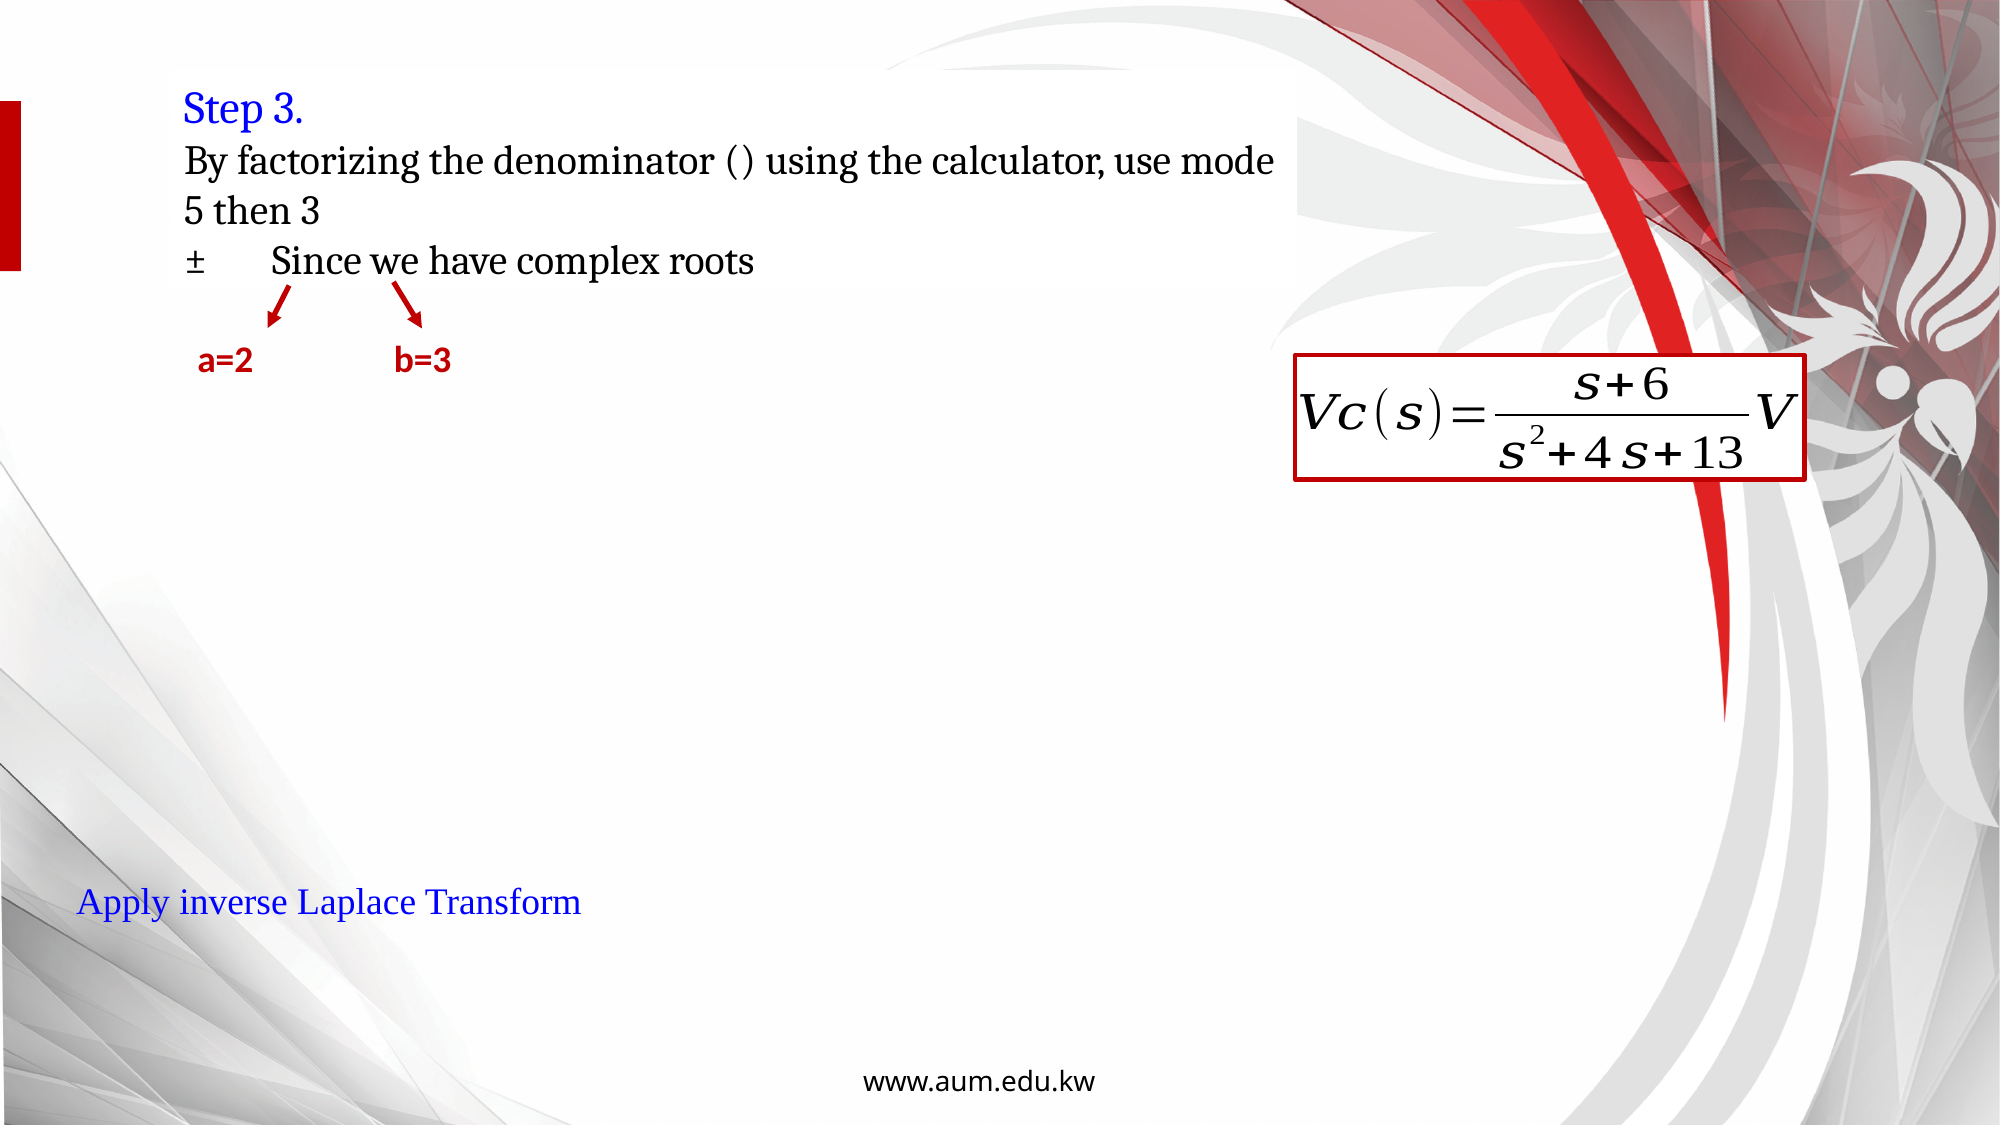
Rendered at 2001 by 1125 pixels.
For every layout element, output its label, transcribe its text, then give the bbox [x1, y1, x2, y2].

text_box a=2 [182, 328, 269, 388]
picture [0, 0, 2000, 1125]
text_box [393, 281, 423, 329]
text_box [267, 285, 290, 329]
text_box b=3 [379, 328, 467, 388]
text_box Apply inverse Laplace Transform [61, 866, 638, 930]
